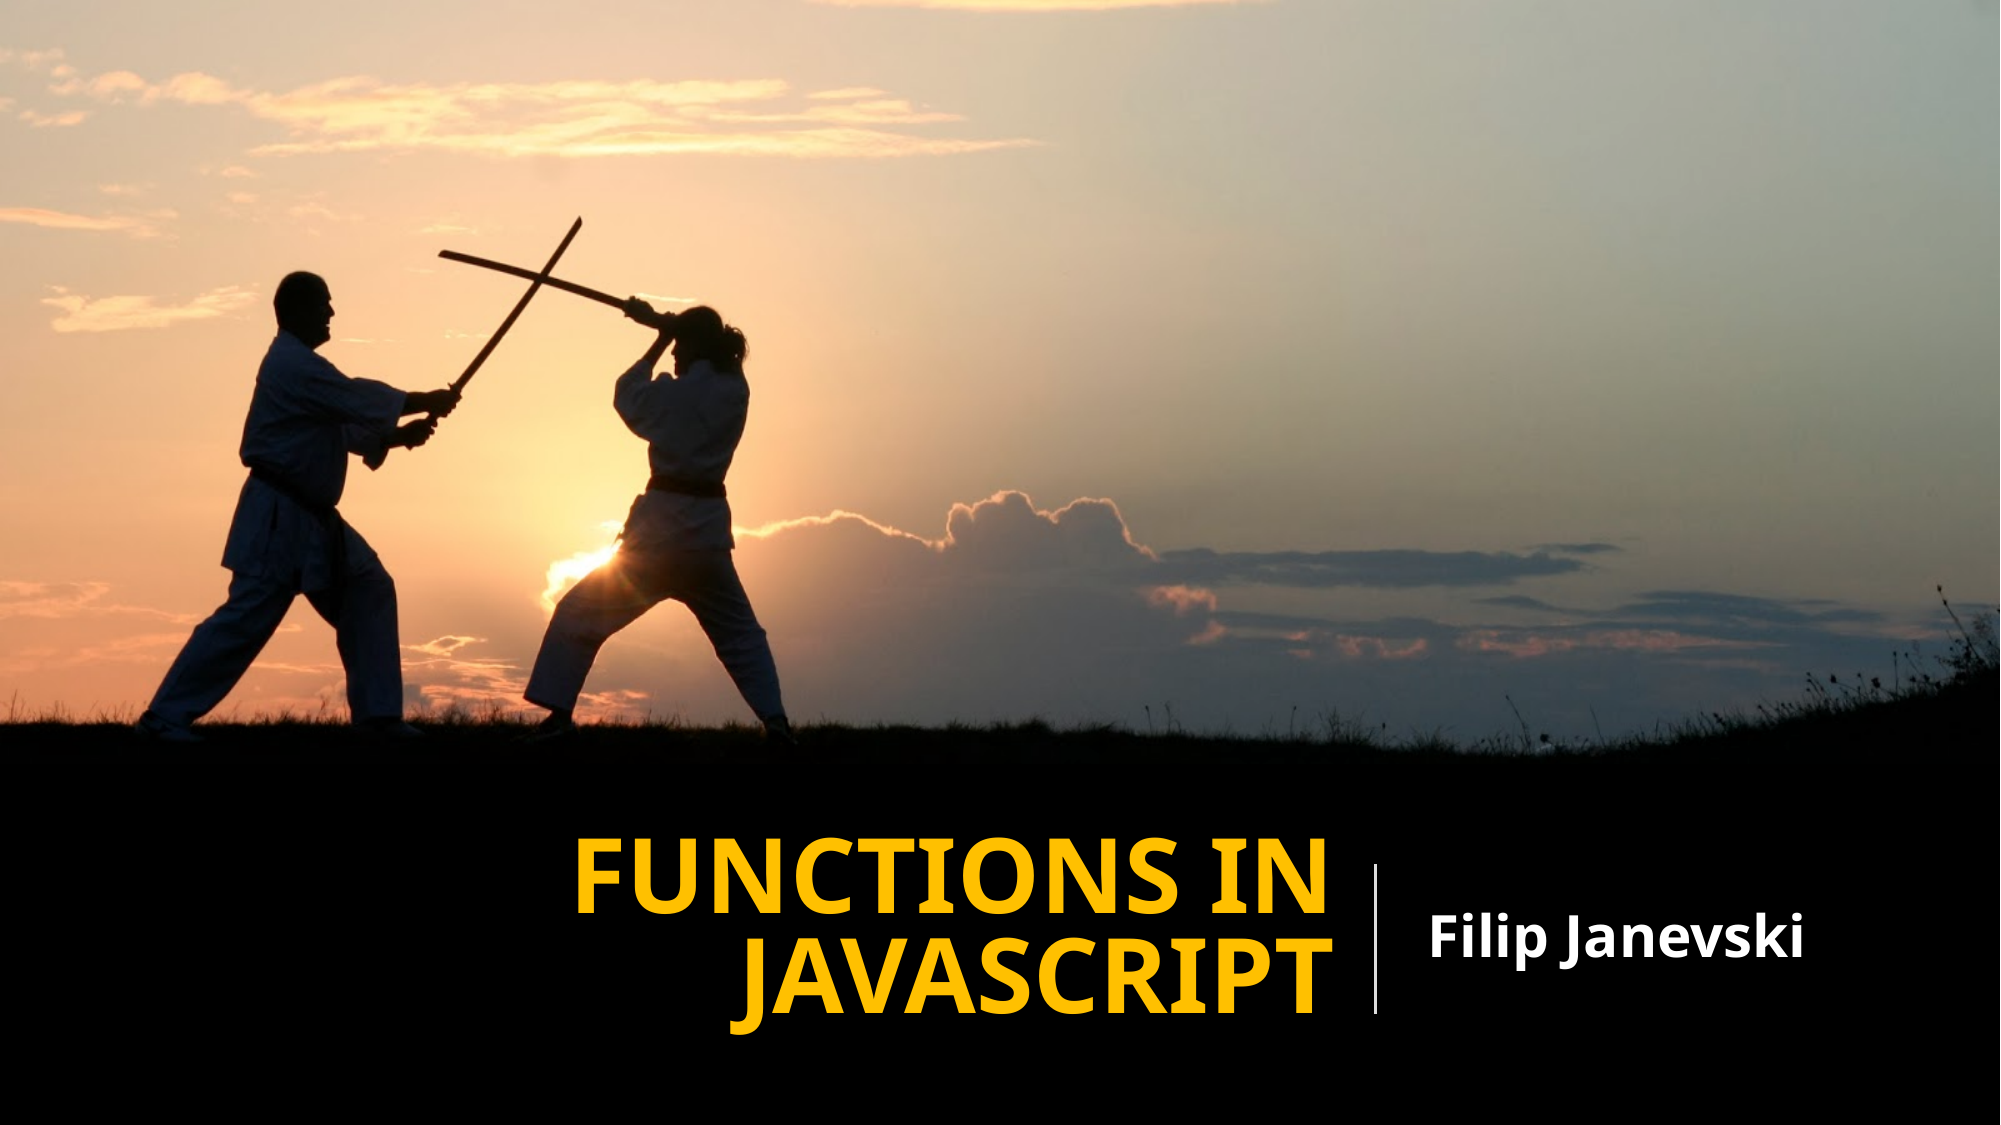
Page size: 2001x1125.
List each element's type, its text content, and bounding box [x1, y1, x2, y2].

picture [0, 0, 2000, 764]
title FUNCTIONS IN JAVASCRIPT [75, 813, 1350, 1054]
list Filip Janevski [1412, 813, 1938, 1054]
